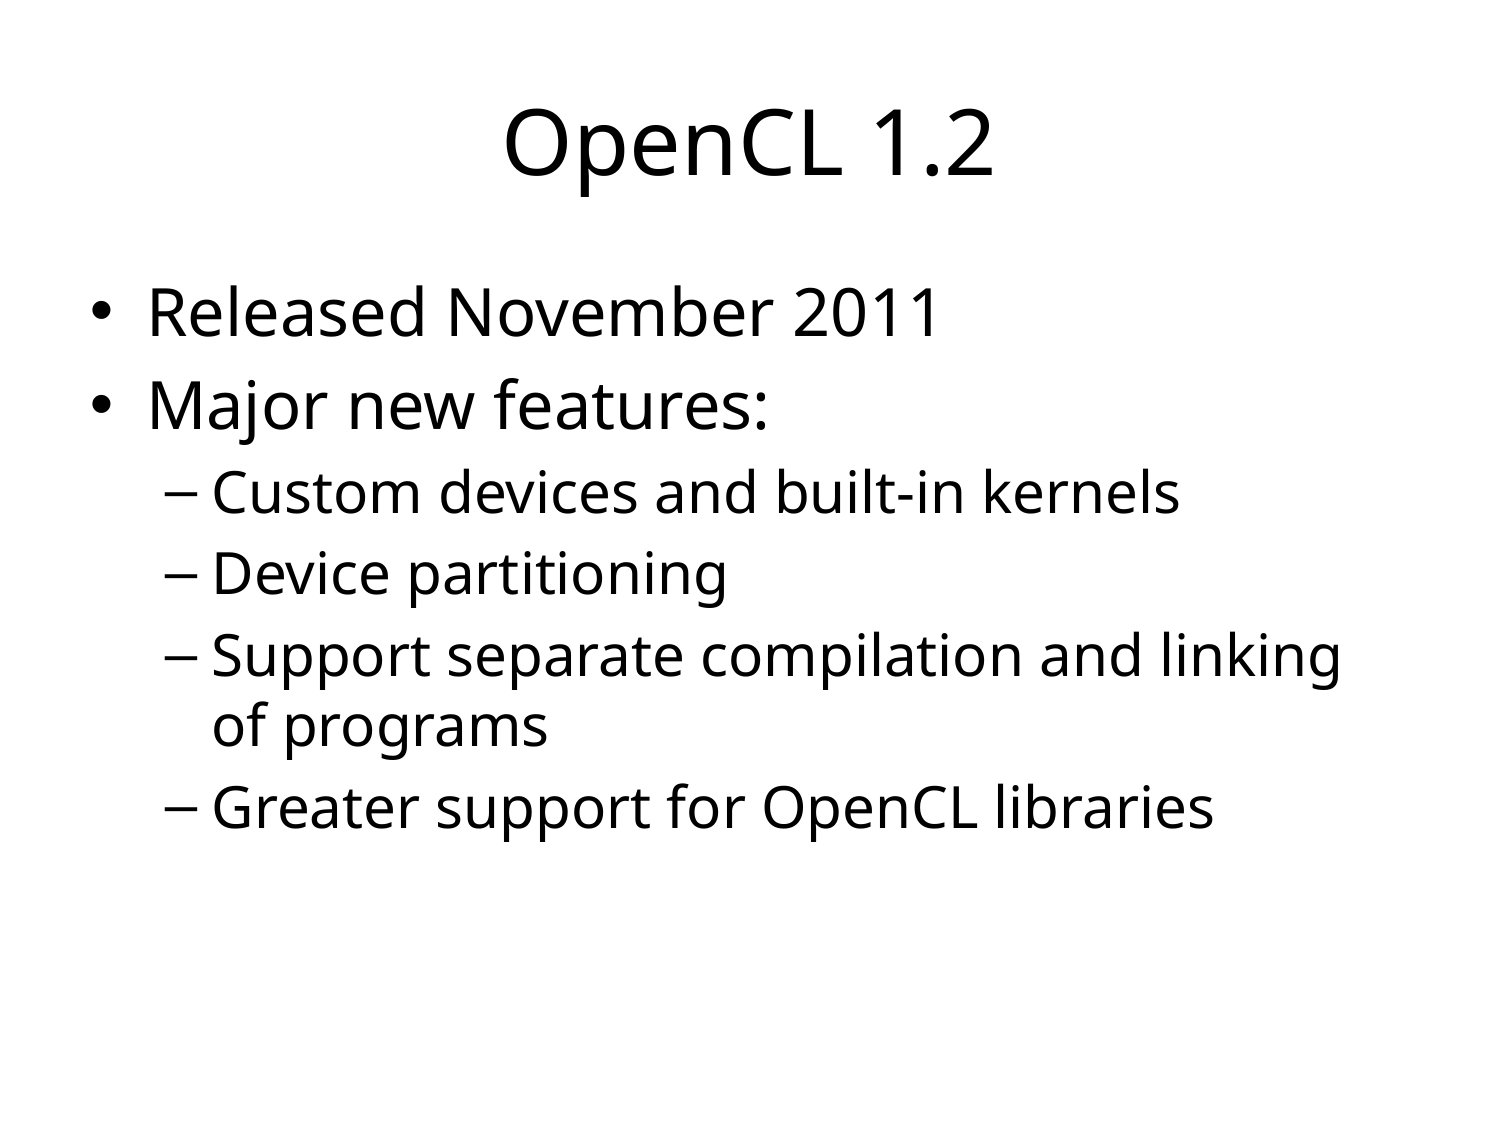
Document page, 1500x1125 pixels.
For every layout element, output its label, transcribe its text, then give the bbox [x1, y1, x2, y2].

text_box Released November 2011 Major new features: Custom devices and built-in kernels Device partitioning Support separate compilation and linking of programs Greater support for OpenCL libraries [74, 262, 1425, 1005]
text_box OpenCL 1.2 [74, 45, 1425, 233]
